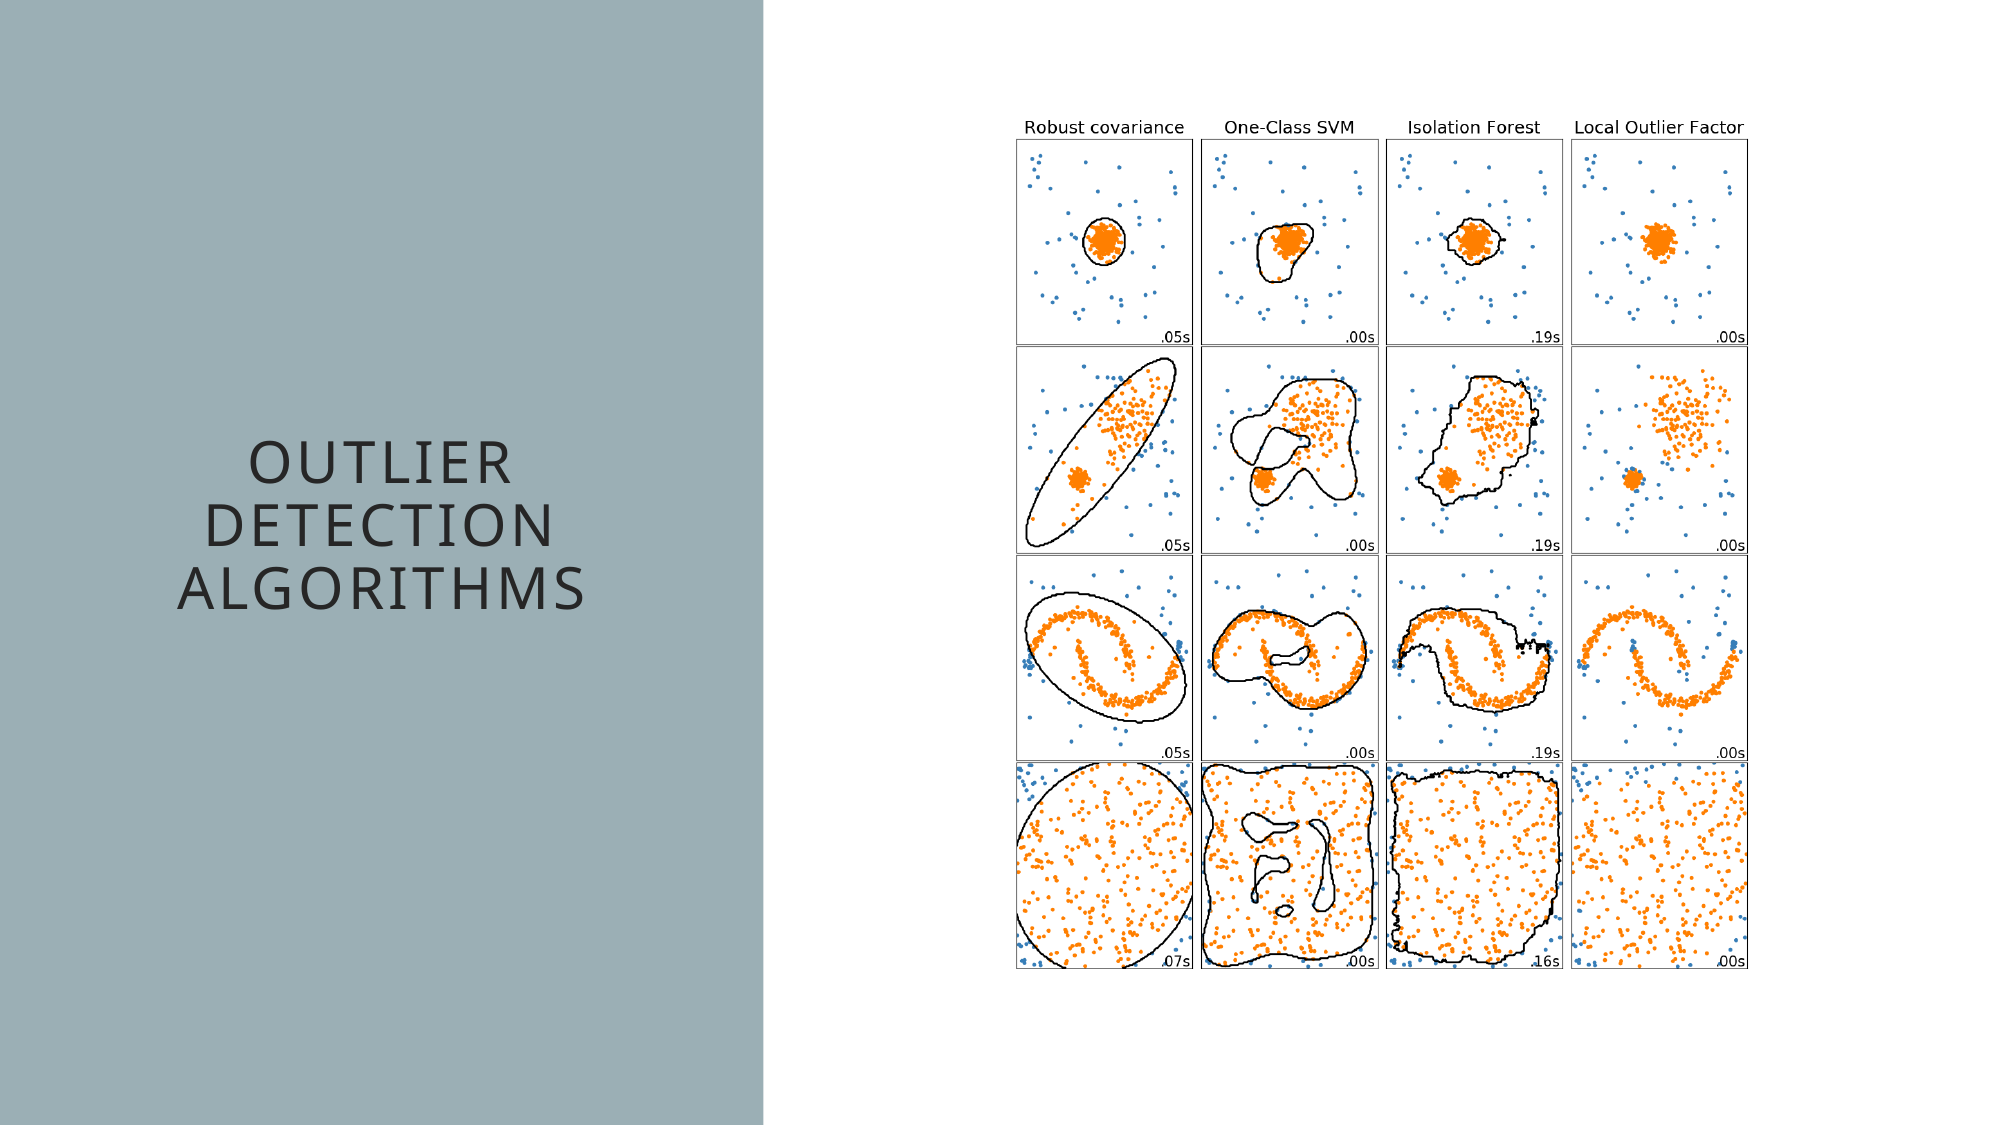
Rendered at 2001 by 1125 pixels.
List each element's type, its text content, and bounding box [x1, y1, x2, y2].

text_box OUTLIER DETECTION ALGORITHMS [131, 394, 632, 662]
text_box [764, 0, 2000, 1125]
picture [1001, 104, 1762, 969]
text_box [0, 0, 764, 1125]
